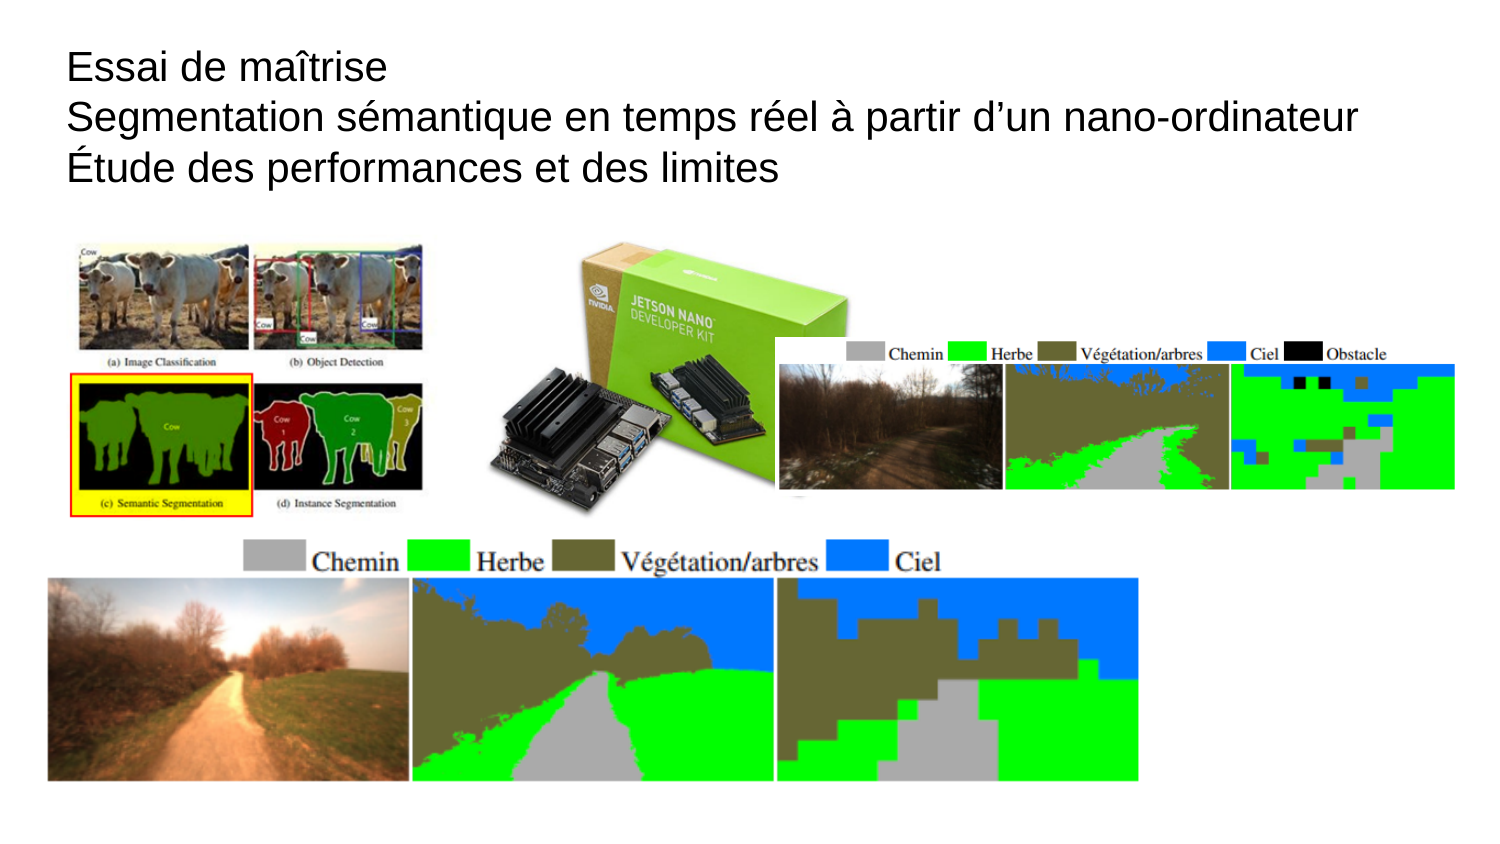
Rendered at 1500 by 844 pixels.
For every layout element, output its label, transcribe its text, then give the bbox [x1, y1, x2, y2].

picture [36, 224, 1458, 792]
title Essai de maîtrise Segmentation sémantique en temps réel à partir d’un nano-ordinateur Étude des performances et des limites [51, 23, 1449, 196]
